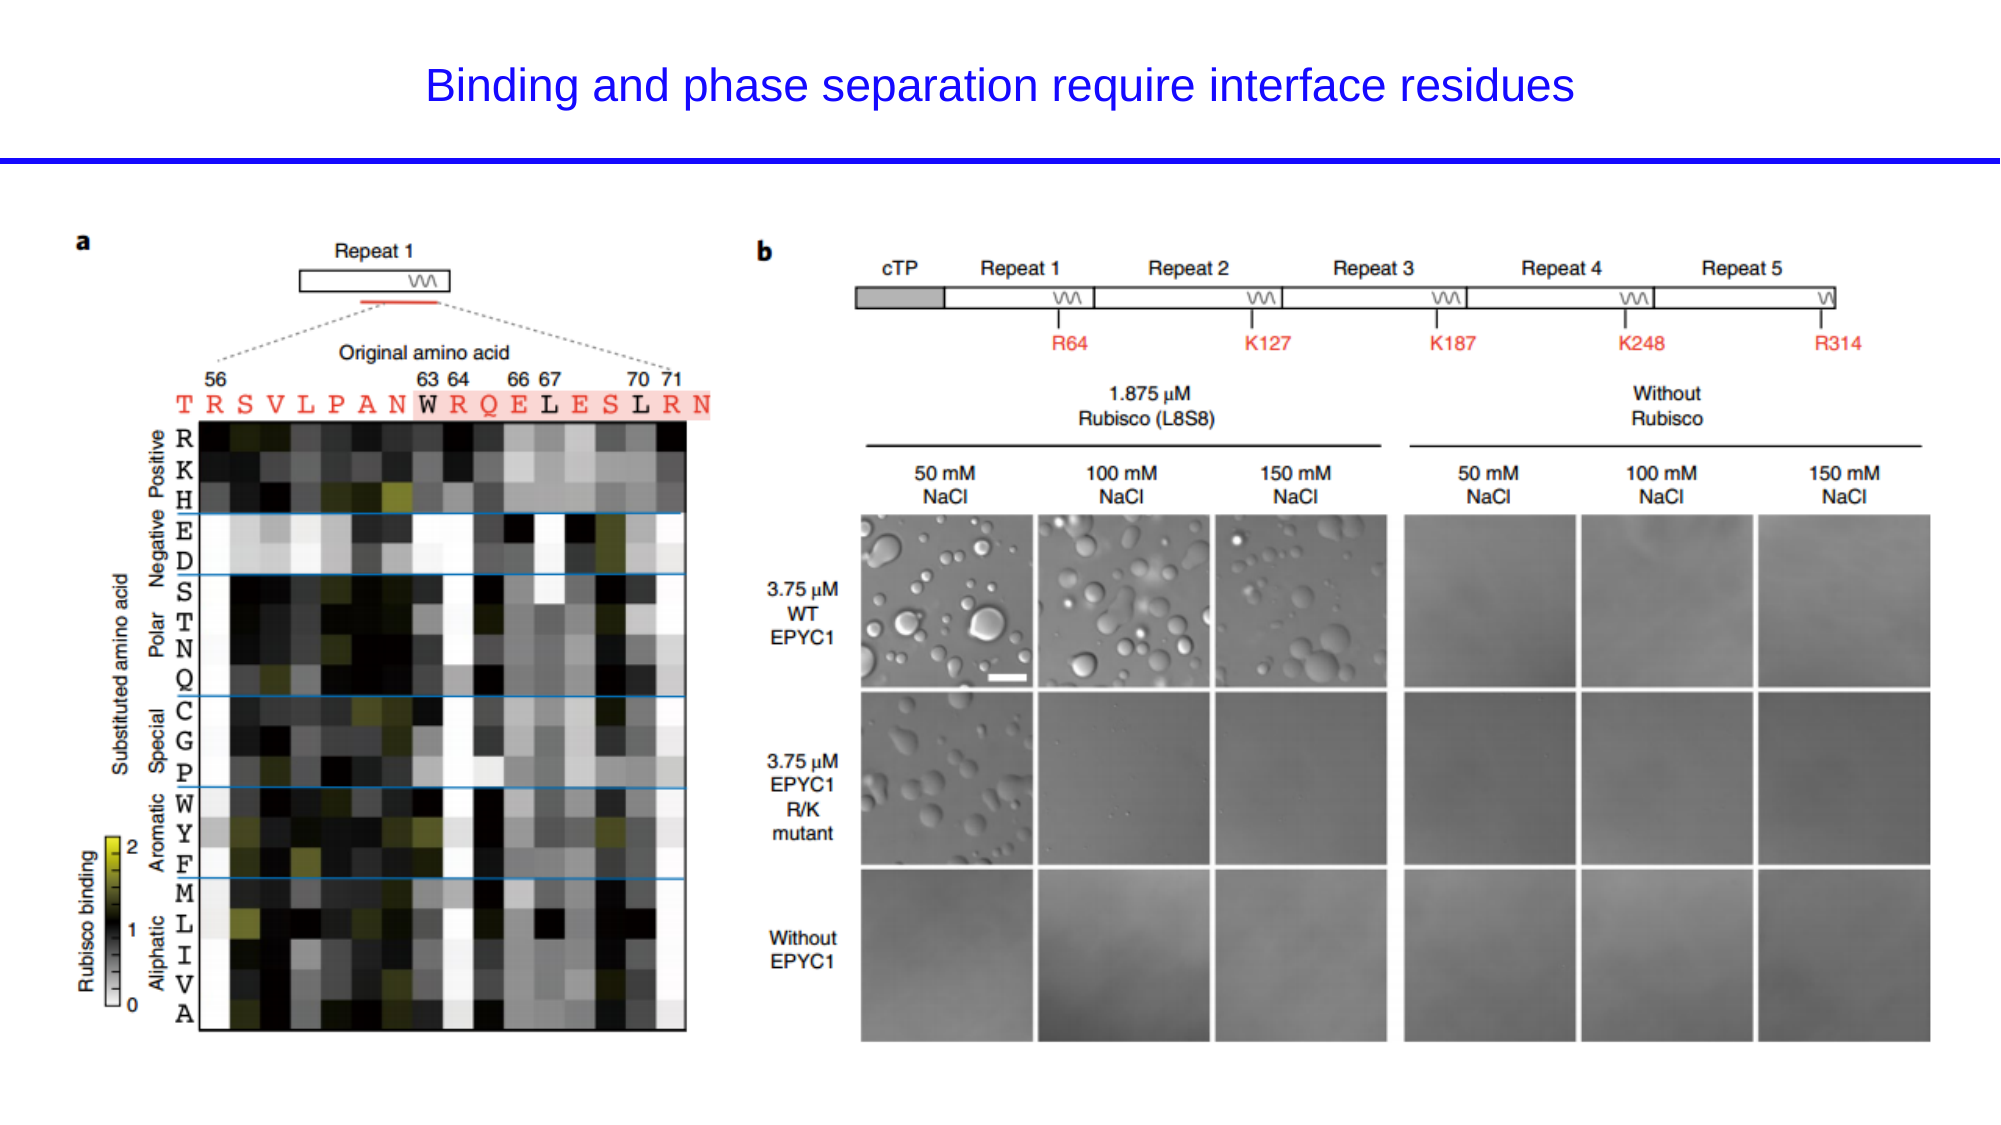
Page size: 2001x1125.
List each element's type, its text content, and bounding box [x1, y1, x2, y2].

picture [63, 222, 1944, 1075]
text_box Binding and phase separation require interface residues [206, 53, 1794, 120]
